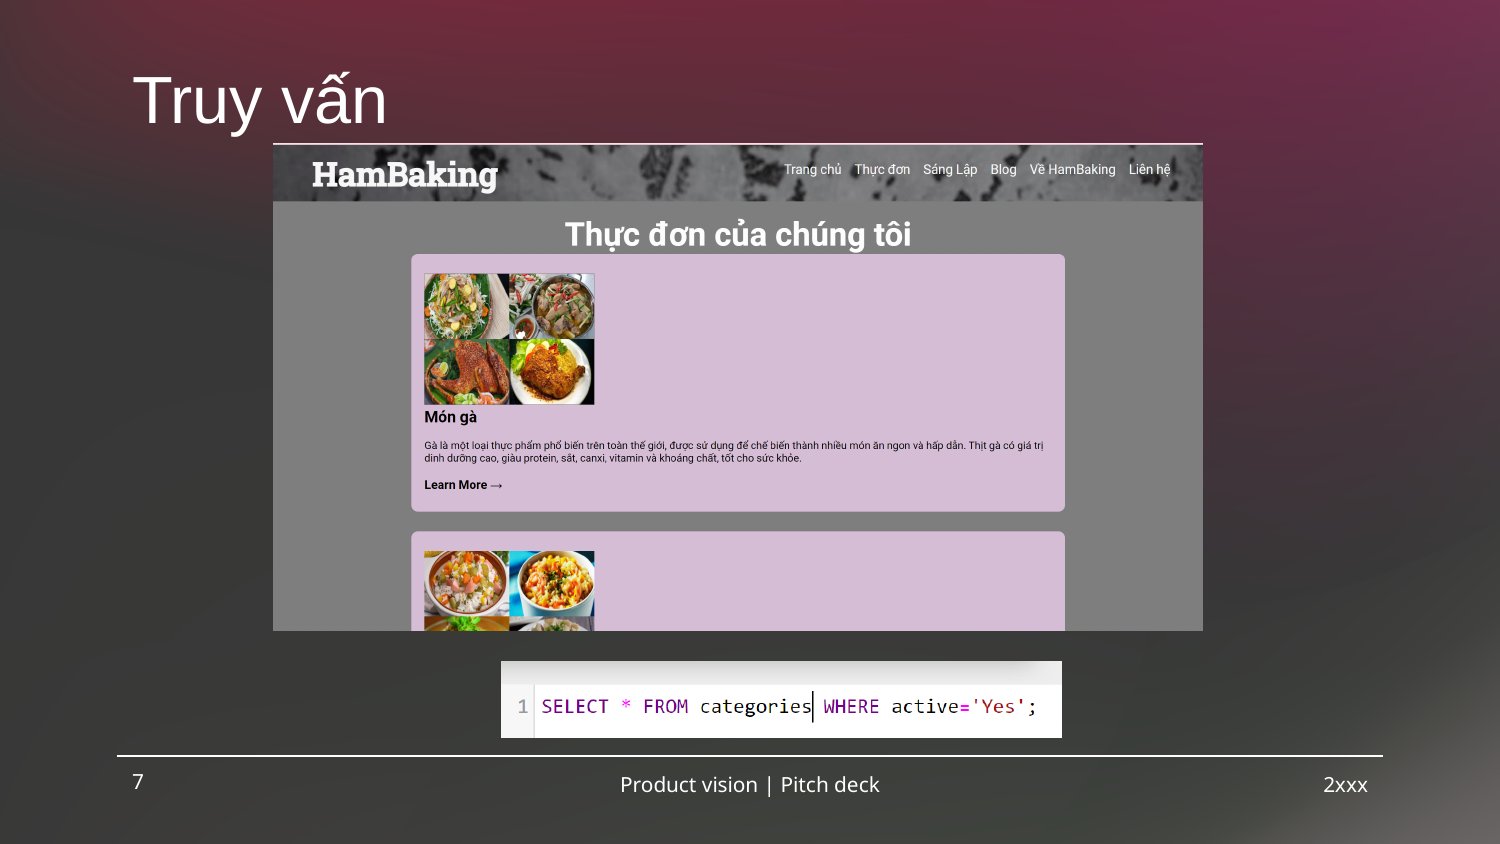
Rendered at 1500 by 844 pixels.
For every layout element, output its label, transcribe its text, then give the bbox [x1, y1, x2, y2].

title Truy vấn [116, 41, 1383, 136]
subtitle Product vision | Pitch deck [546, 758, 954, 809]
subtitle 2xxx [1202, 758, 1383, 809]
picture [0, 0, 1500, 844]
slide_number 7 [116, 757, 192, 808]
